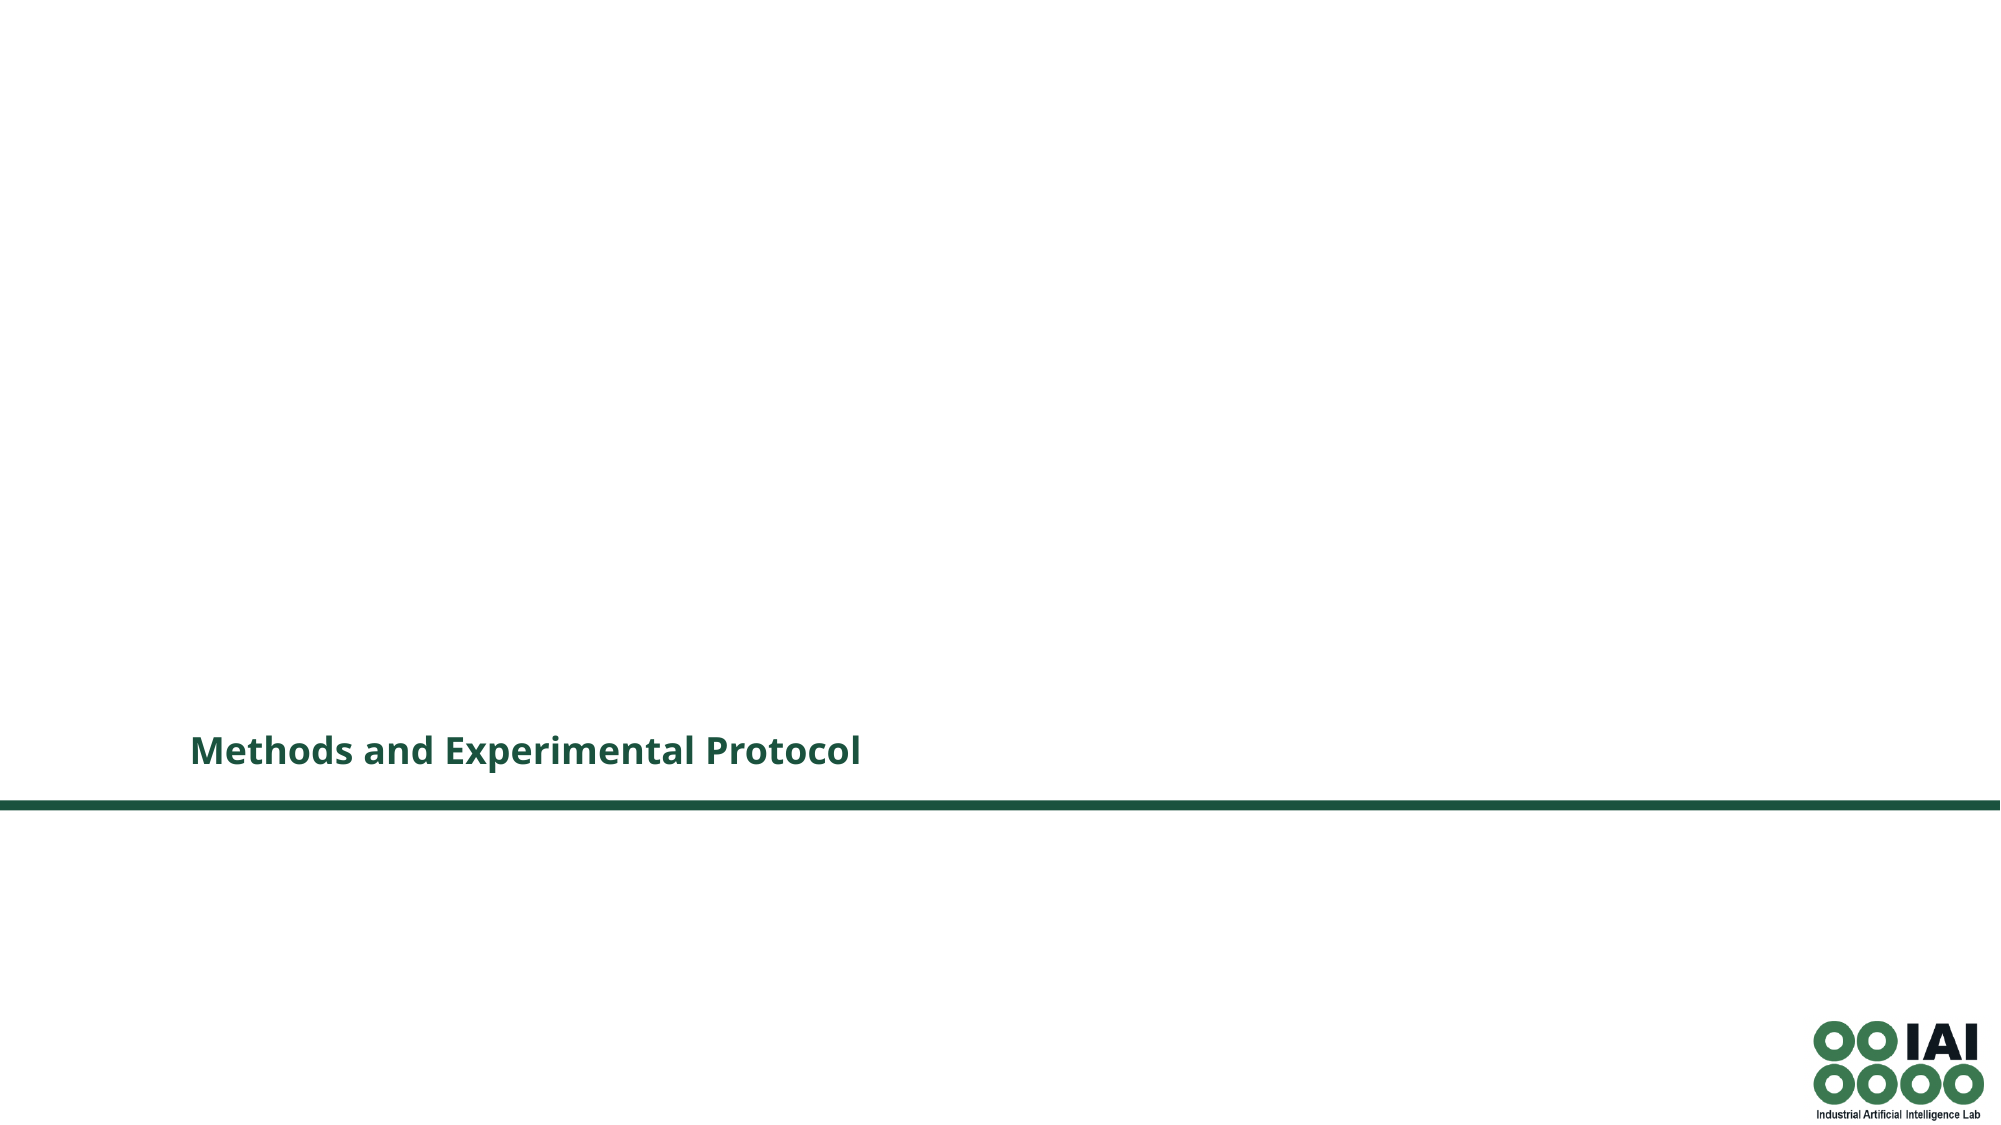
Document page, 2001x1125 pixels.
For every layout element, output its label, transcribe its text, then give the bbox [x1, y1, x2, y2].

title Methods and Experimental Protocol [187, 725, 2000, 915]
picture [1803, 1015, 1992, 1125]
